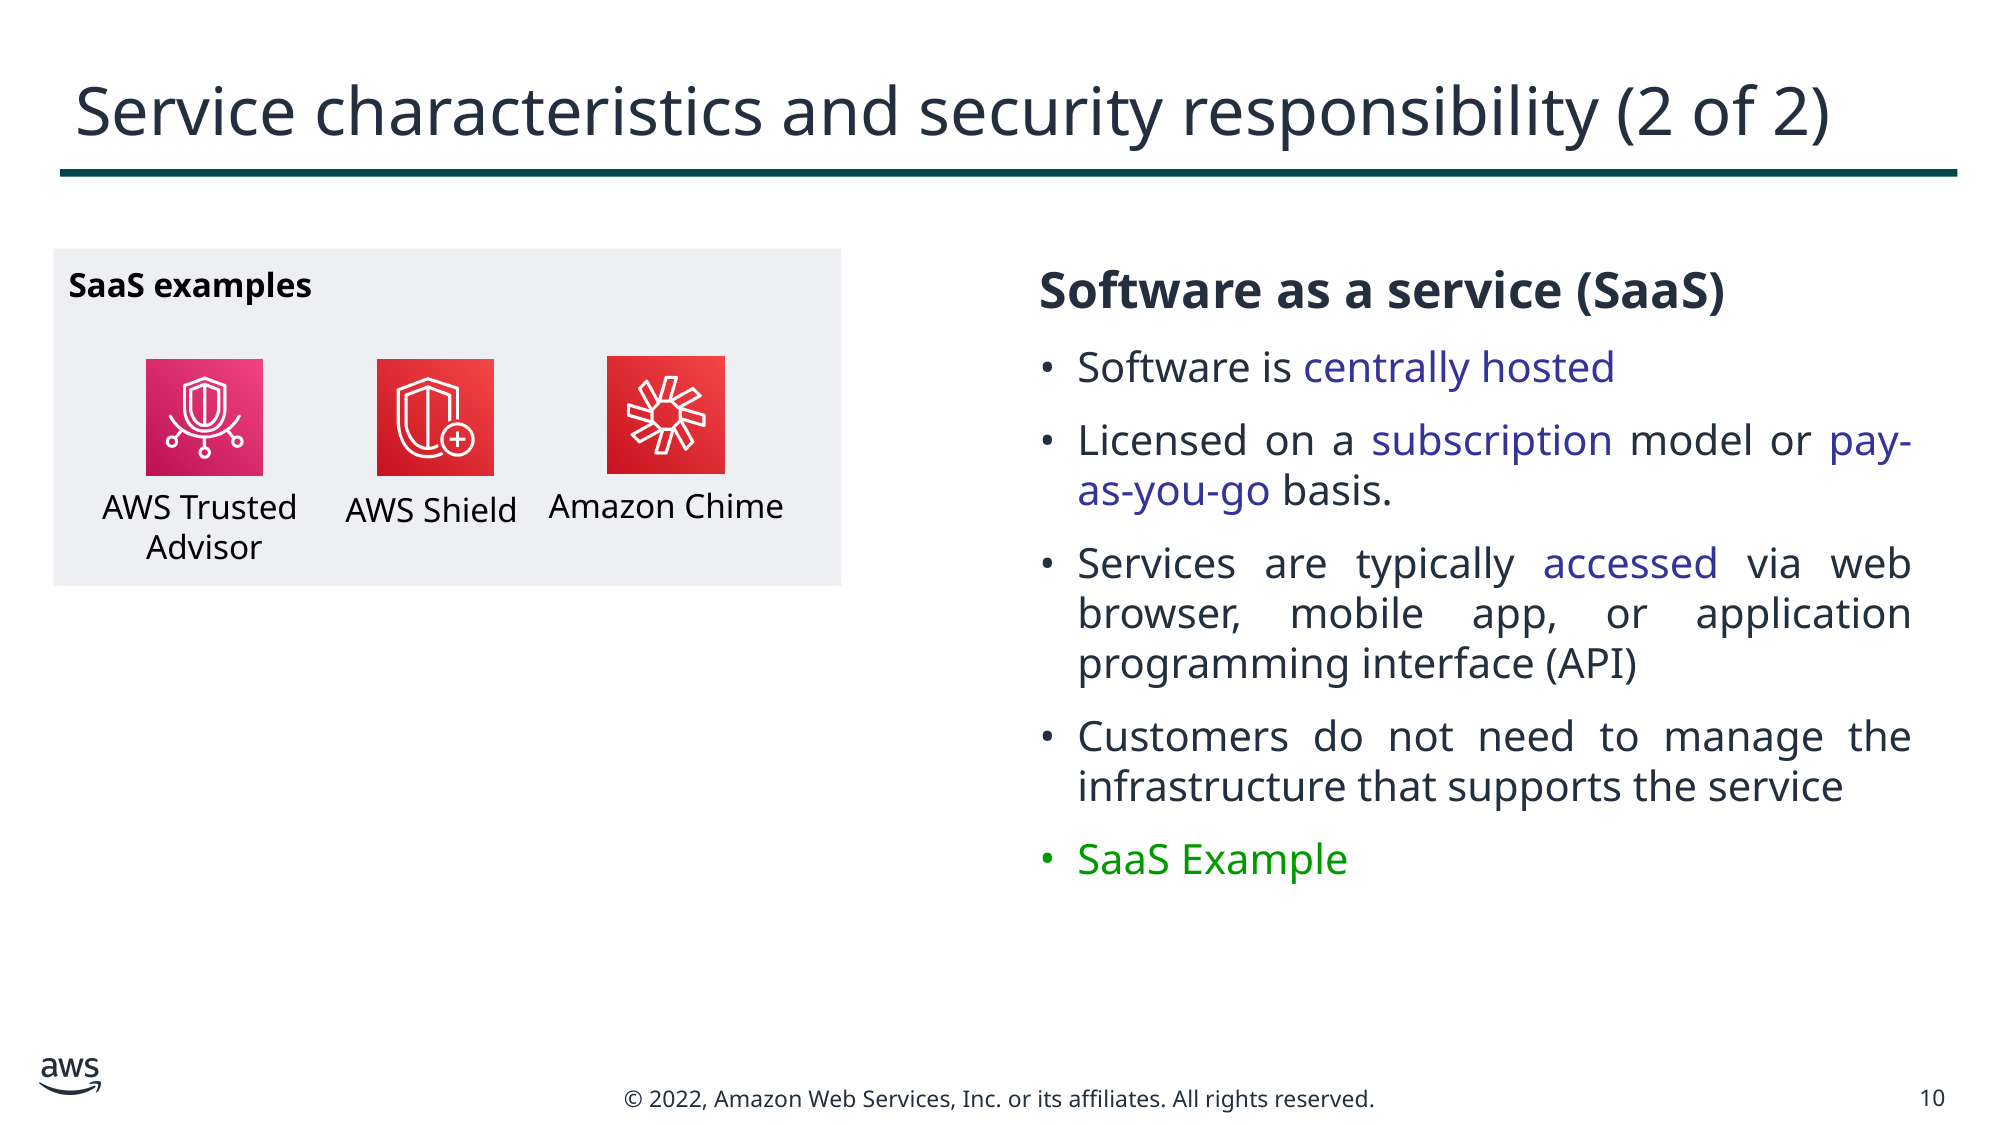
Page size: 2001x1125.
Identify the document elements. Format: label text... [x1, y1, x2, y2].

text_box AWS Shield [328, 481, 536, 537]
picture [607, 356, 725, 474]
text_box SaaS examples [53, 248, 842, 587]
picture [376, 358, 494, 477]
picture [39, 1058, 101, 1095]
picture [145, 358, 263, 477]
text_box Amazon Chime [476, 477, 857, 533]
list Software as a service (SaaS) Software is centrally hosted Licensed on a subscription model or pay-as-you-go basis. Services are typically accessed via web browser, mobile app, or application programming interface (API) Customers do not need to manage the infrastructure that supports the service SaaS Example [1024, 250, 1928, 1013]
title Service characteristics and security responsibility (2 of 2) [60, 49, 1958, 170]
text_box AWS Trusted Advisor [80, 479, 328, 574]
slide_number 10 [1881, 1077, 1961, 1121]
